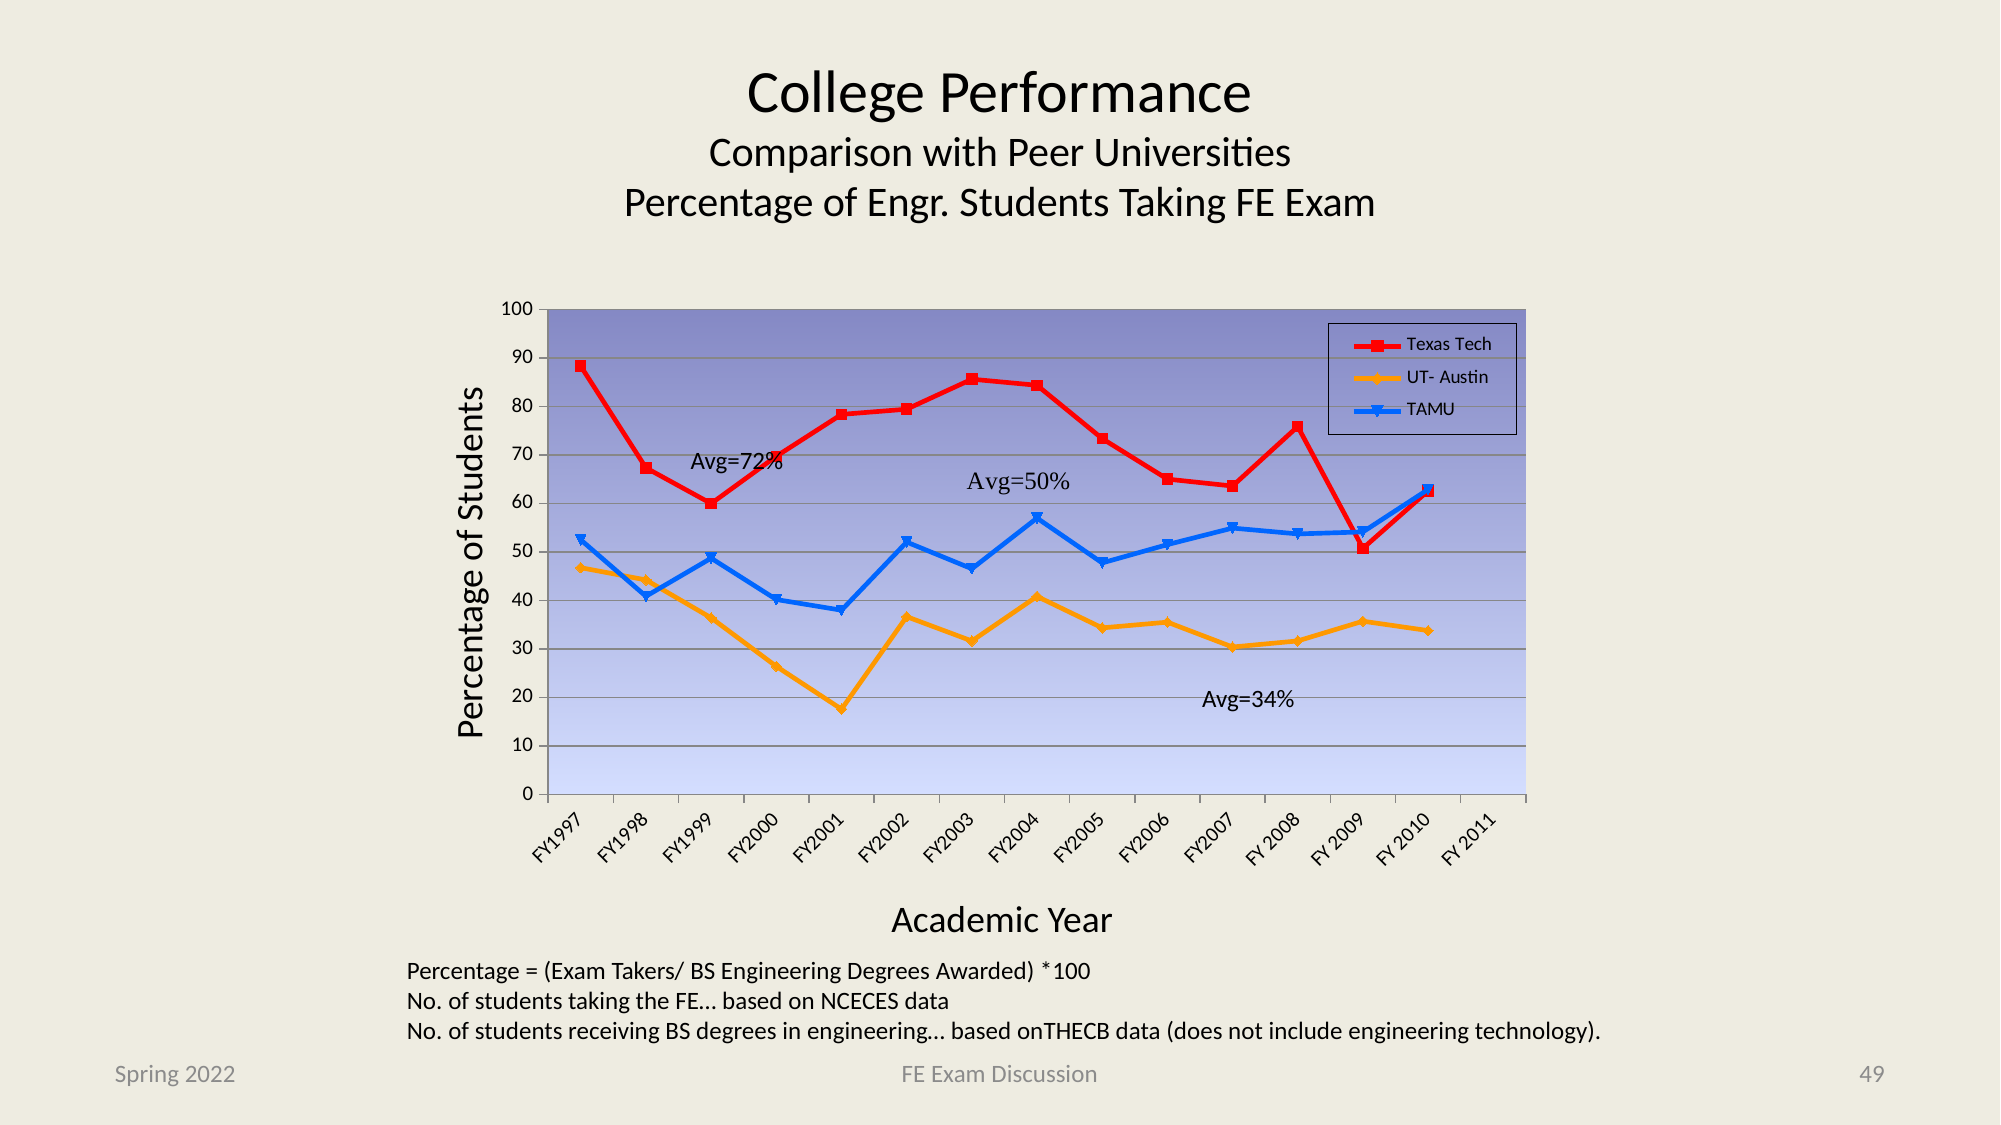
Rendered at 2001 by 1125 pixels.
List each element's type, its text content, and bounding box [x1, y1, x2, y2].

text_box Percentage = (Exam Takers/ BS Engineering Degrees Awarded) *100 No. of students taking the FE… based on NCECES data No. of students receiving BS degrees in engineering… based onTHECB data (does not include engineering technology). [392, 946, 1619, 1052]
footer FE Exam Discussion [683, 1042, 1317, 1103]
title College Performance Comparison with Peer Universities Percentage of Engr. Students Taking FE Exam [99, 45, 1900, 233]
slide_number Spring 2022 [99, 1042, 567, 1103]
slide_number 49 [1433, 1042, 1900, 1103]
chart [435, 274, 1576, 951]
